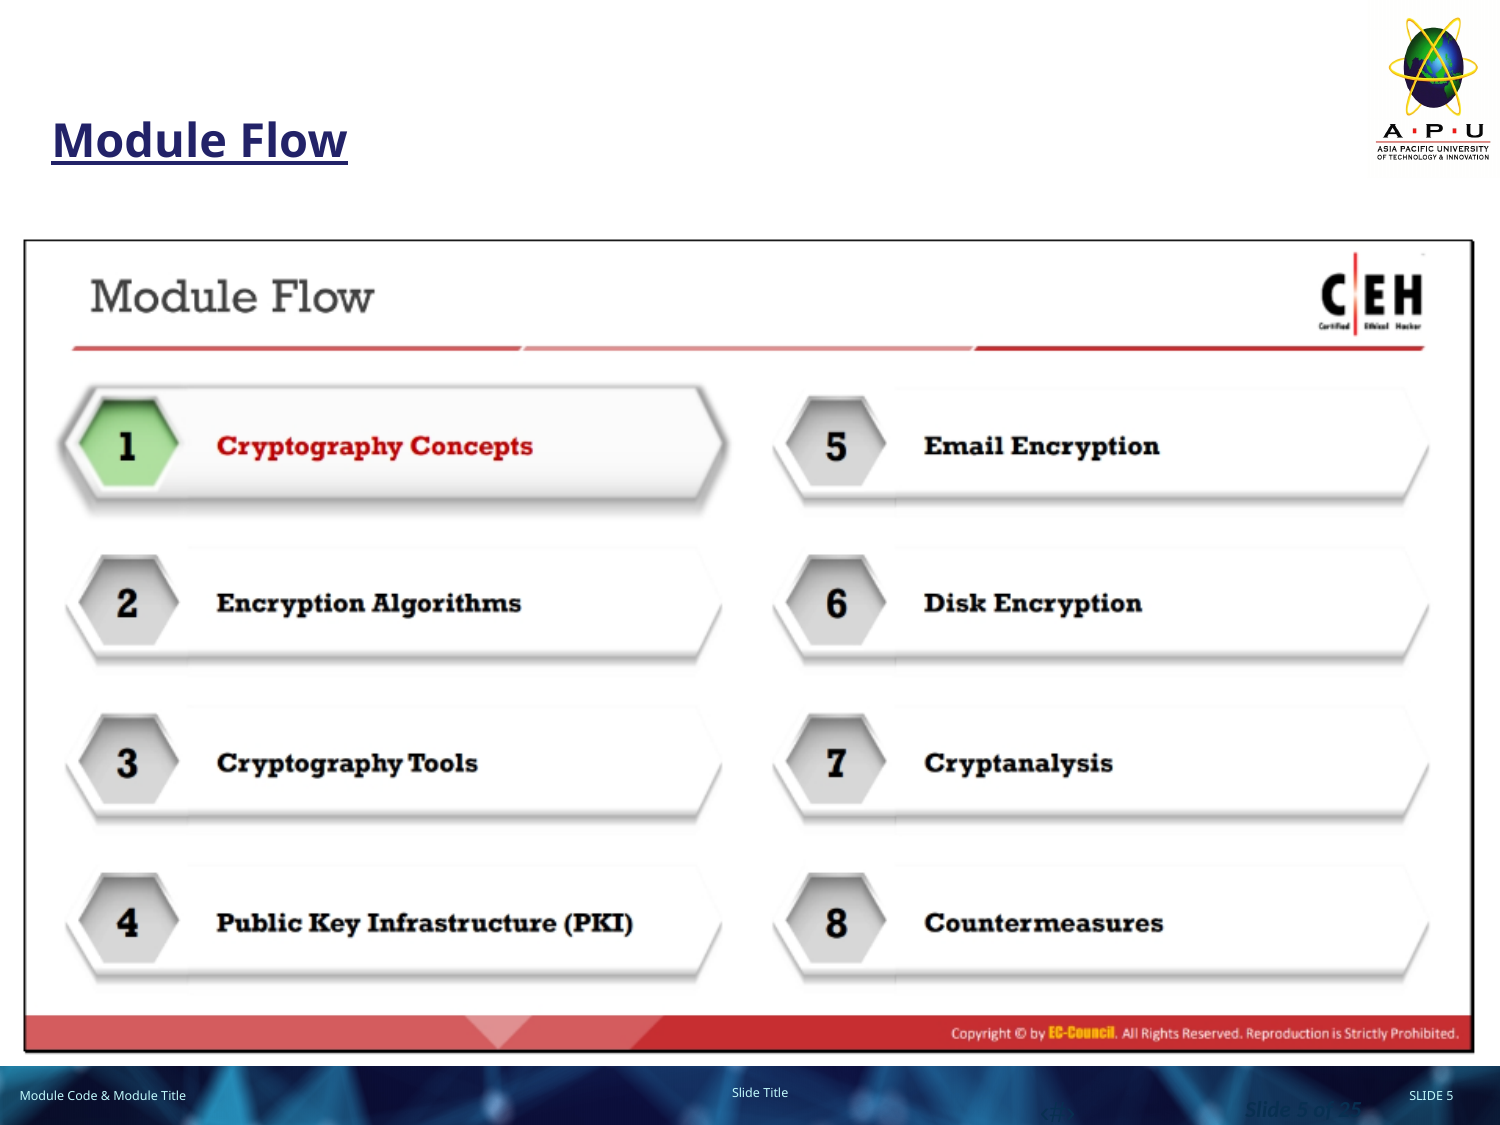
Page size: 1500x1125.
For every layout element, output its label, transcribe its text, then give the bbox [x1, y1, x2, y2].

footer ‹#› [1025, 1086, 1500, 1125]
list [15, 232, 1484, 1061]
picture [0, 1066, 1500, 1125]
picture [1367, 0, 1500, 178]
title Module Flow [36, 45, 1323, 230]
